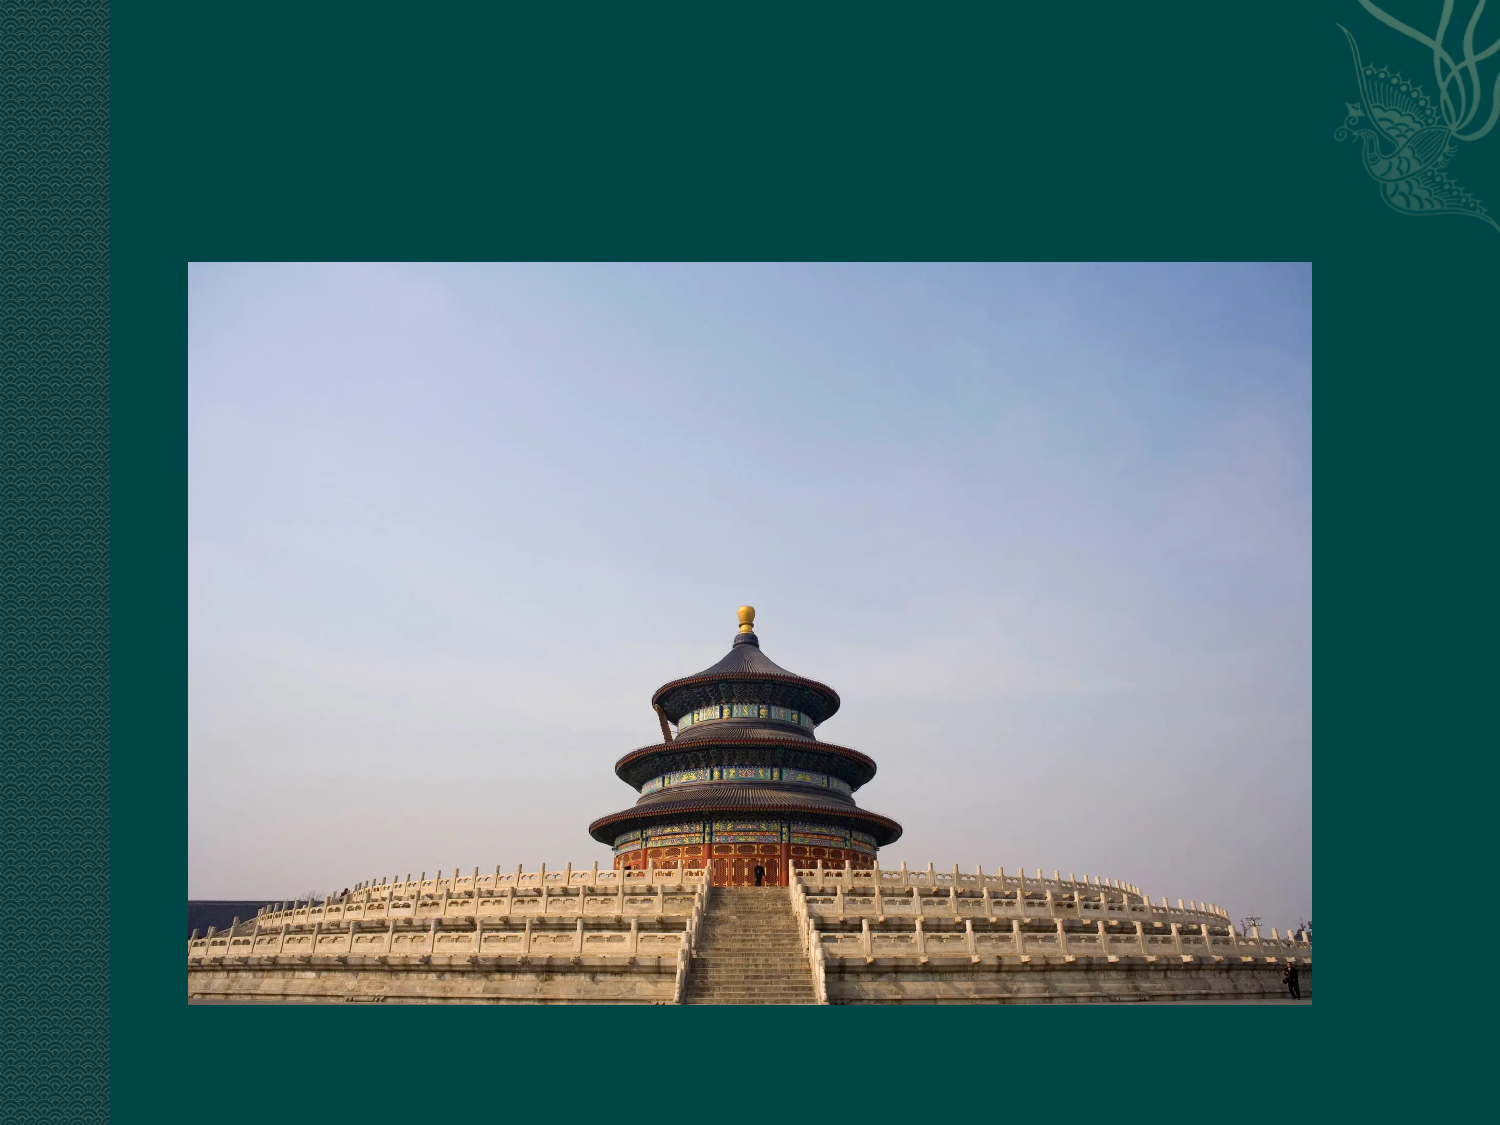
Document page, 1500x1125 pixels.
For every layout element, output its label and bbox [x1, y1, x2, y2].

picture [0, 0, 110, 1125]
list [187, 261, 1313, 1006]
